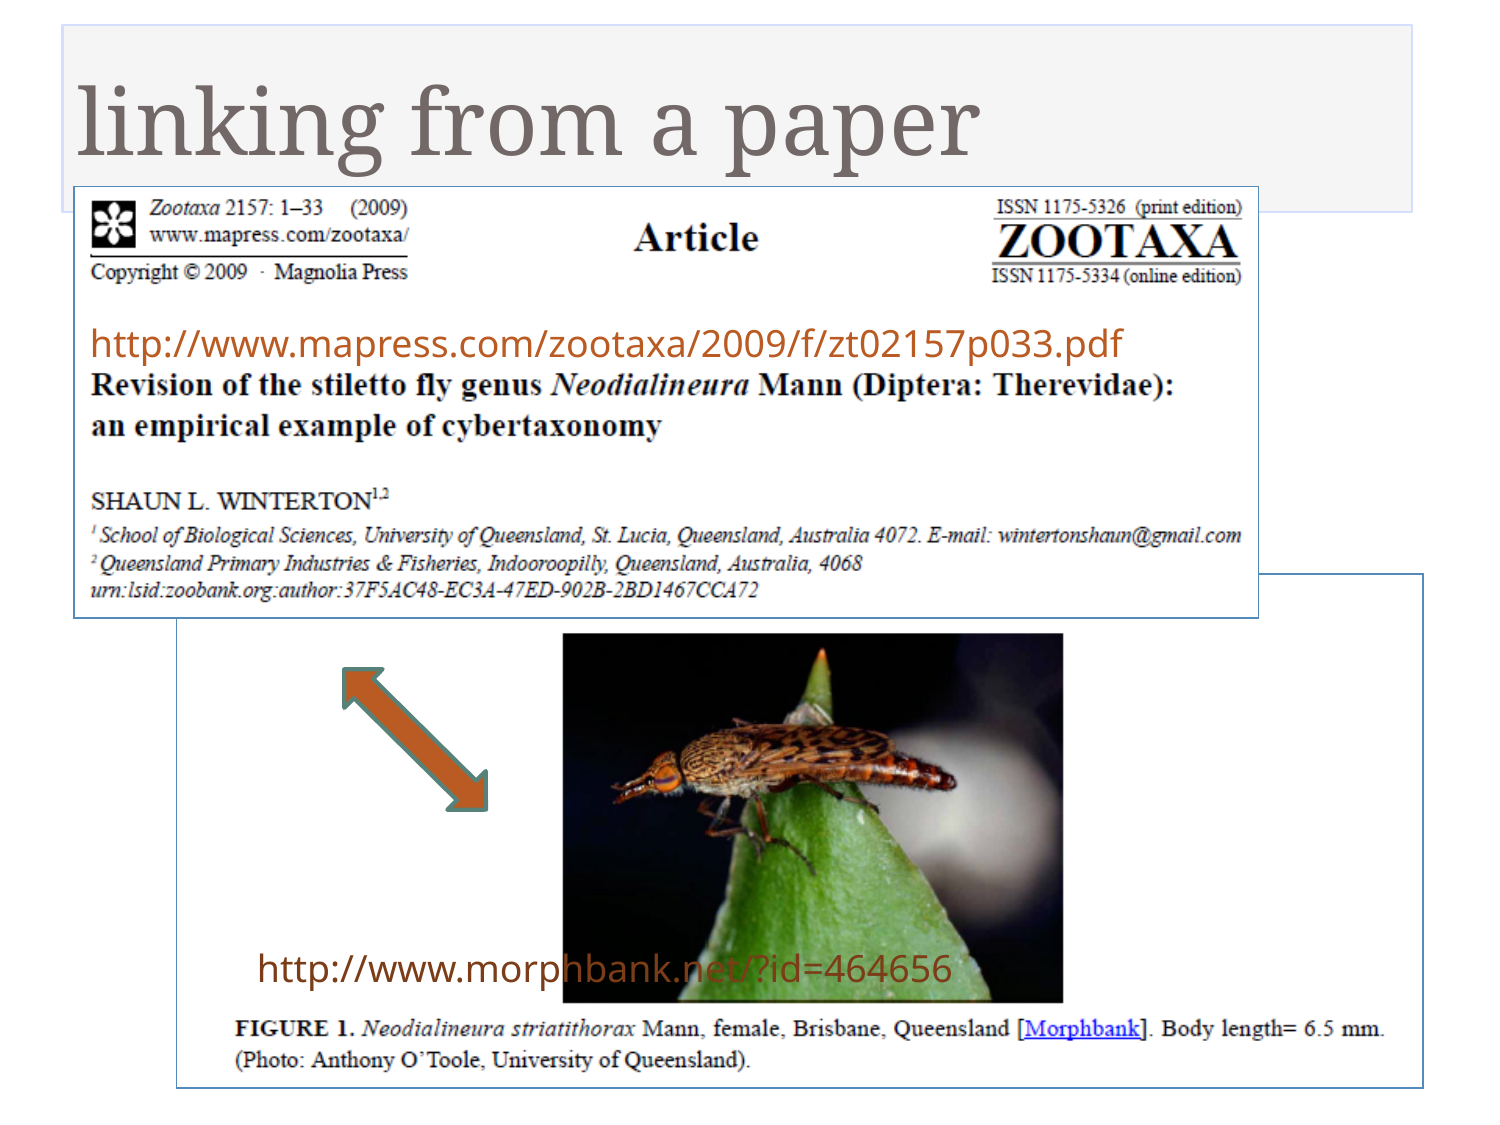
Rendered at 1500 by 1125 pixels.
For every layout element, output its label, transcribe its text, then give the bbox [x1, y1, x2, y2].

slide_number 14 [1137, 1062, 1488, 1123]
title linking from a paper [62, 24, 1413, 213]
picture [74, 187, 1423, 1088]
